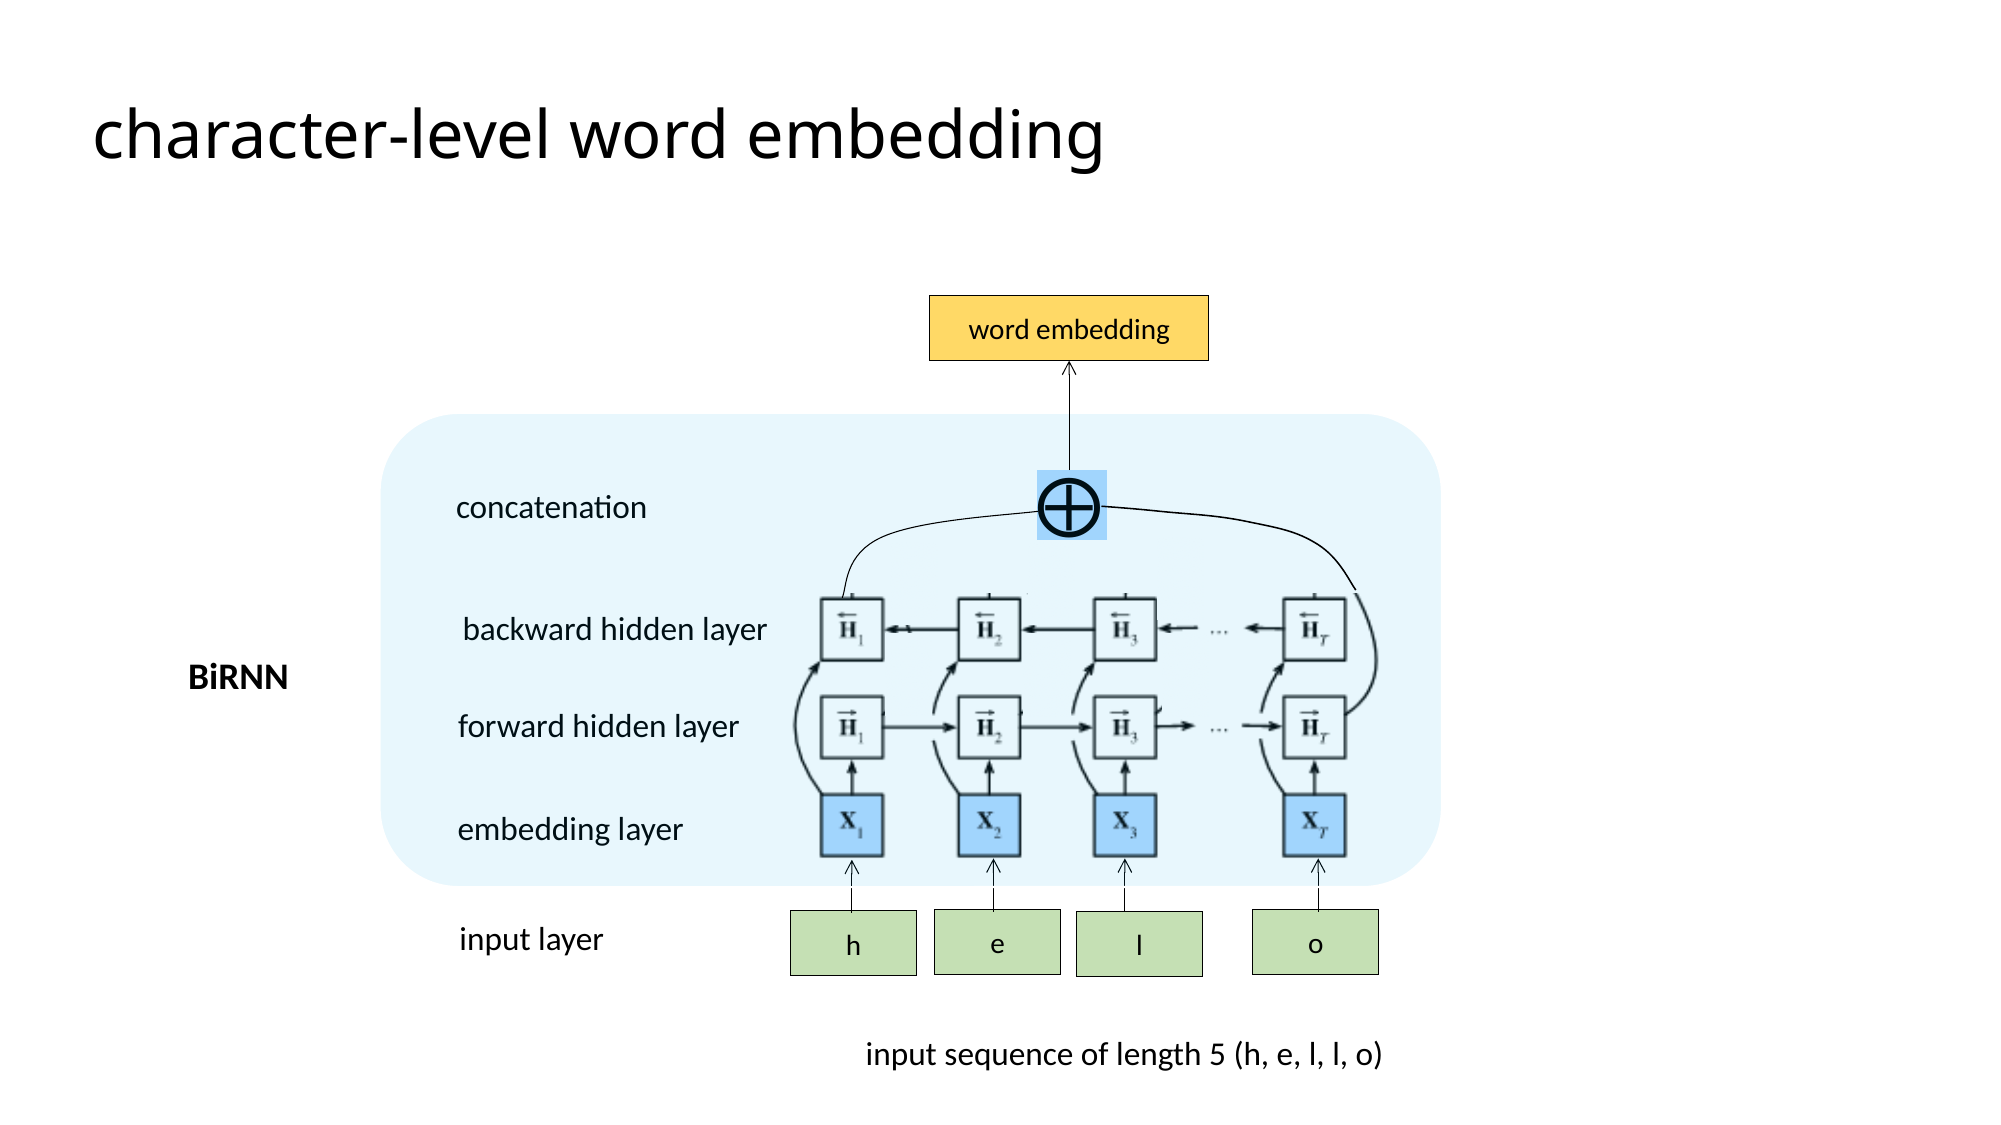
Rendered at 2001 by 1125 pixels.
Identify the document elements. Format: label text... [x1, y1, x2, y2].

text_box [843, 510, 1039, 593]
text_box input sequence of length 5 (h, e, l, l, o) [850, 1024, 1399, 1080]
text_box h [790, 910, 917, 976]
text_box l [1076, 911, 1203, 977]
text_box character-level word embedding [77, 28, 1803, 246]
text_box e [934, 909, 1061, 975]
text_box BiRNN [173, 644, 304, 705]
text_box o [1252, 909, 1379, 975]
picture [778, 537, 1392, 860]
text_box input layer [444, 909, 620, 964]
text_box word embedding [929, 295, 1209, 361]
text_box [378, 411, 1443, 889]
text_box [1101, 505, 1357, 591]
